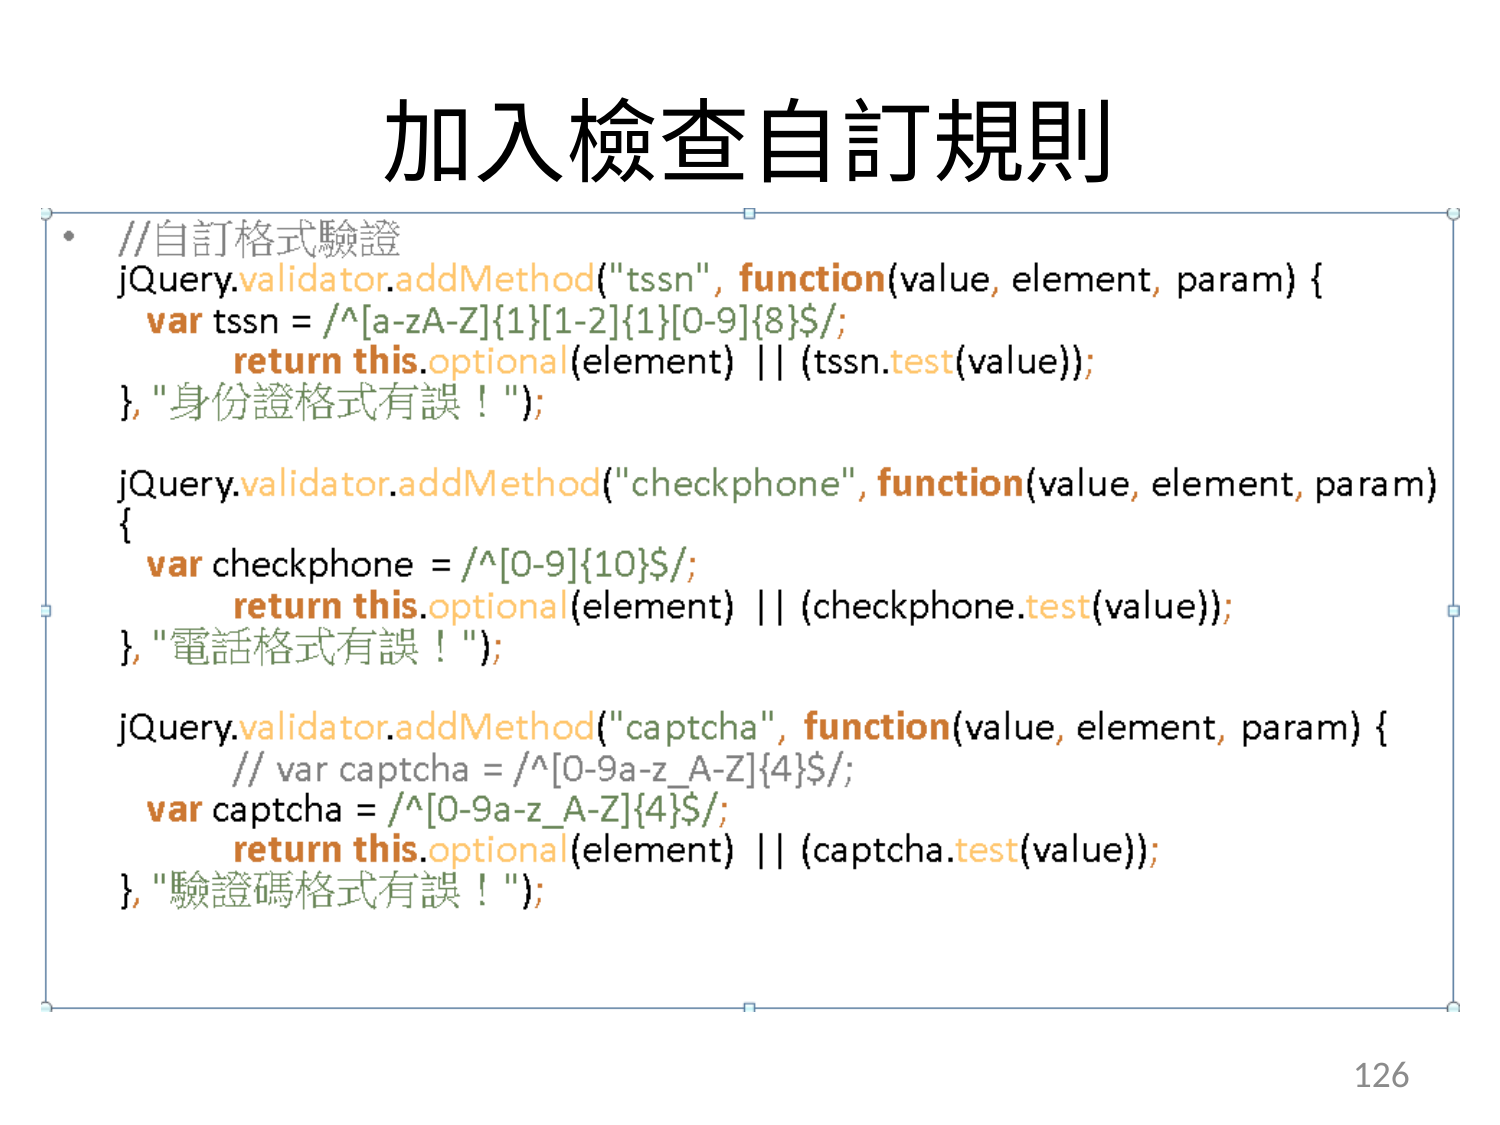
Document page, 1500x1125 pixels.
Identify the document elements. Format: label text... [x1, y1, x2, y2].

title 加入檢查自訂規則 [75, 45, 1425, 206]
slide_number 126 [1074, 1042, 1425, 1103]
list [40, 207, 1460, 1012]
